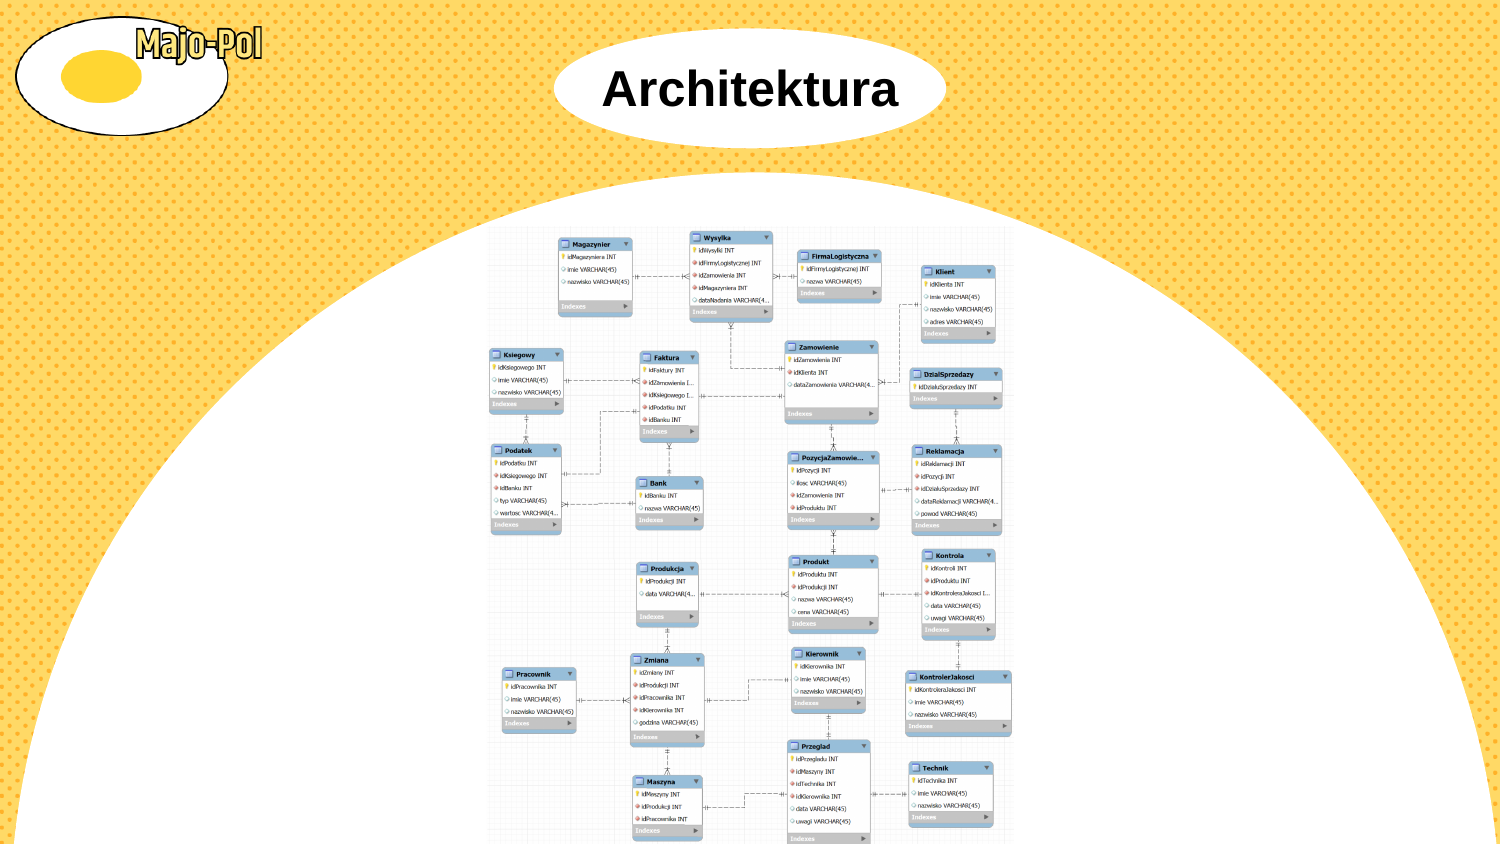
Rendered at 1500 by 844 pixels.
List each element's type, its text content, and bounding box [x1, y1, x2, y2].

text_box [13, 172, 1497, 844]
text_box [629, 28, 871, 41]
picture [0, 0, 1500, 844]
text_box [631, 136, 870, 149]
picture [486, 226, 1014, 844]
title Architektura [279, 41, 1449, 136]
